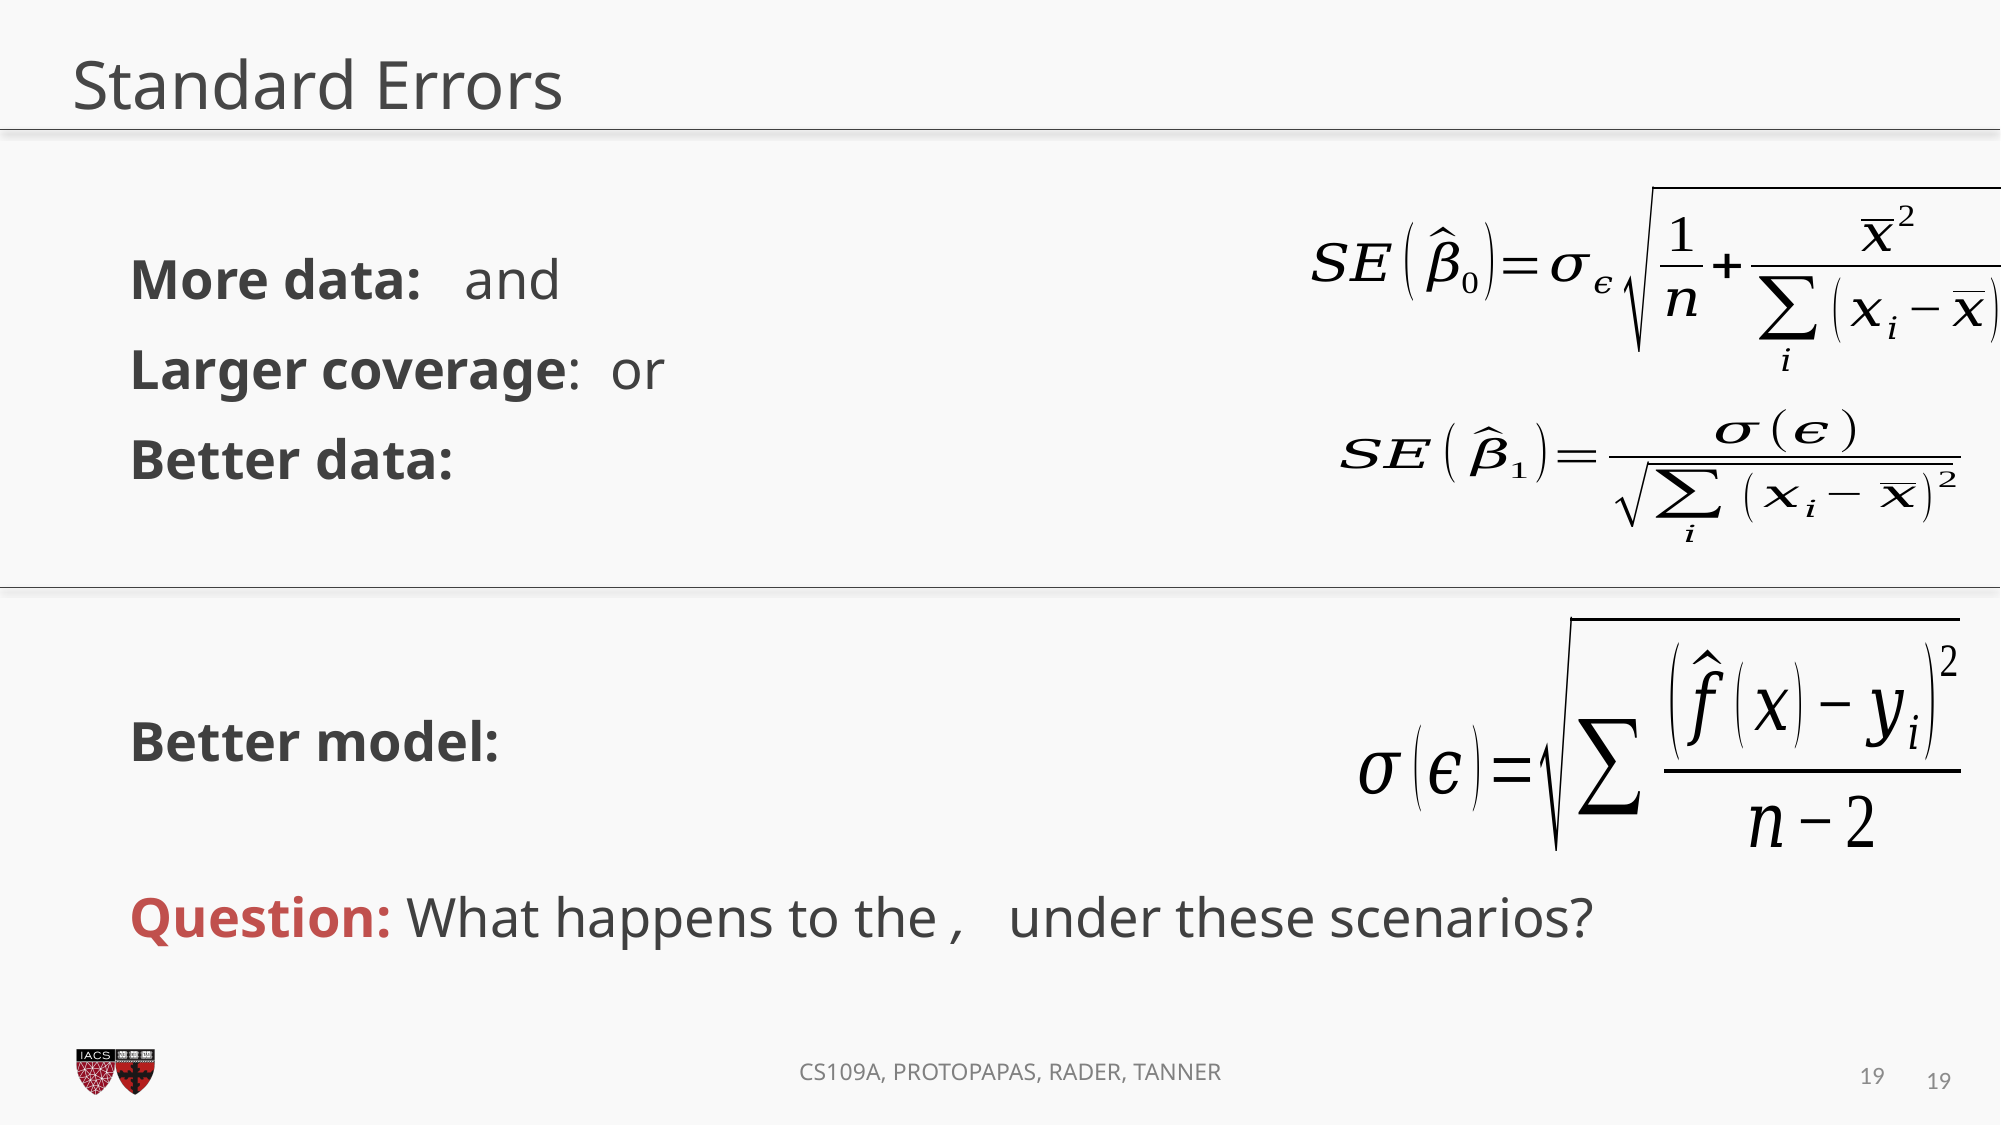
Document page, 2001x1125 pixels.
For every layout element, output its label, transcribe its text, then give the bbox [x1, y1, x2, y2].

title Standard Errors [57, 35, 1943, 162]
slide_number 18 [1500, 1050, 1967, 1110]
picture [75, 1049, 155, 1095]
